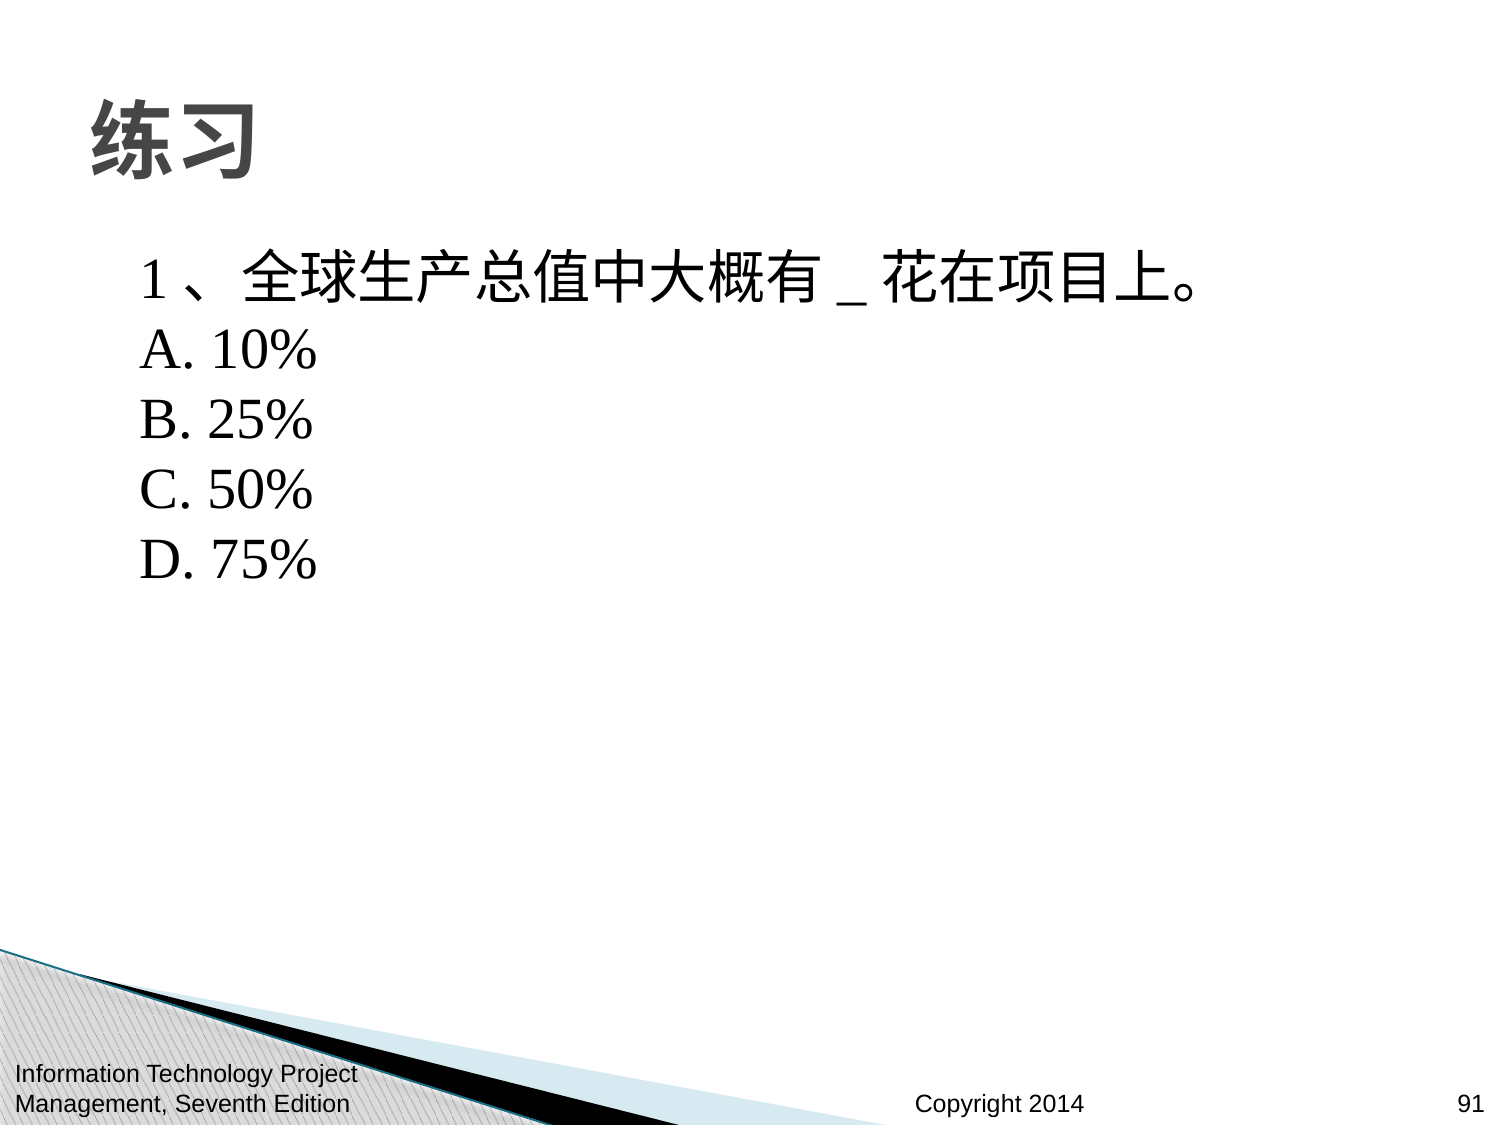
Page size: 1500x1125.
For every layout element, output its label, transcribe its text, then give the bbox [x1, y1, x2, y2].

footer Information Technology Project Management, Seventh Edition [0, 1065, 425, 1125]
title 练习 [75, 45, 1425, 233]
slide_number 91 [1408, 1065, 1500, 1125]
text_box 1、全球生产总值中大概有_花在项目上。 A. 10% B. 25% C. 50% D. 75% [124, 232, 1463, 598]
